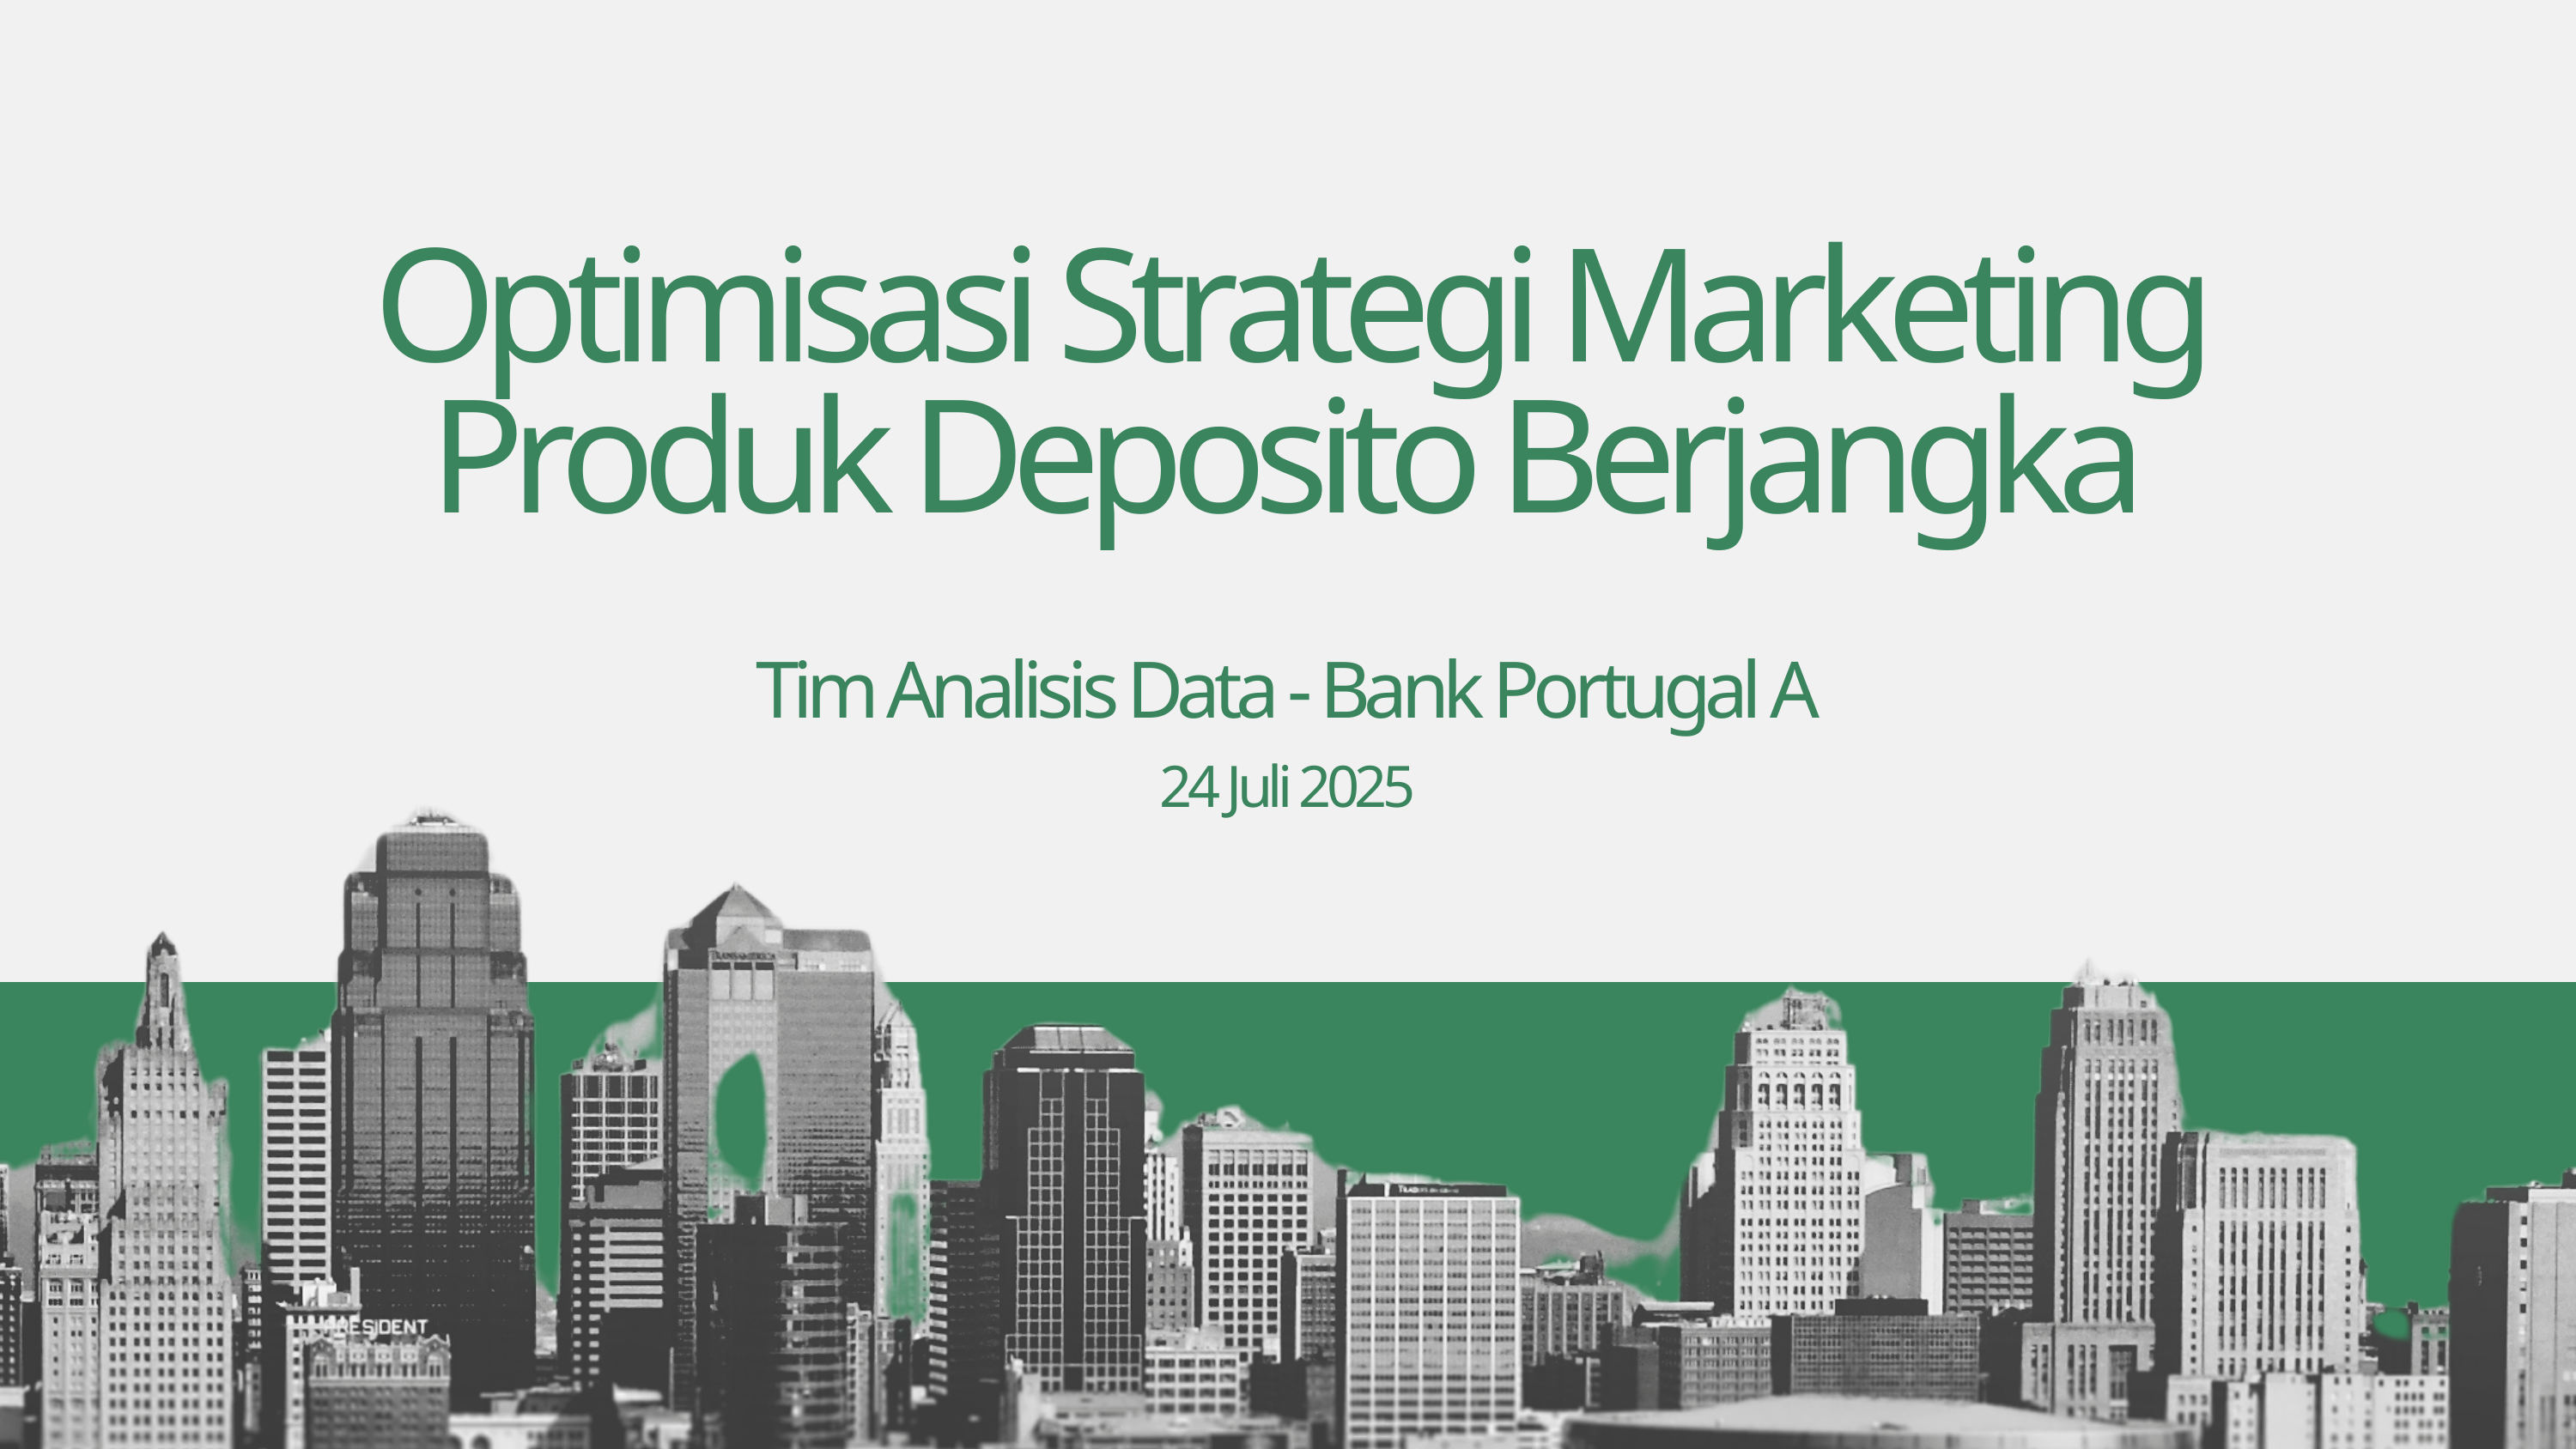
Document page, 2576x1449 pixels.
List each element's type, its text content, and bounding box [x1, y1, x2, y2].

text_box Tim Analisis Data - Bank Portugal A [363, 673, 2213, 734]
text_box Optimisasi Strategi Marketing Produk Deposito Berjangka [318, 241, 2258, 544]
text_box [0, 981, 2576, 1449]
text_box 24 Juli 2025 [363, 774, 2213, 819]
text_box [0, 756, 2576, 979]
